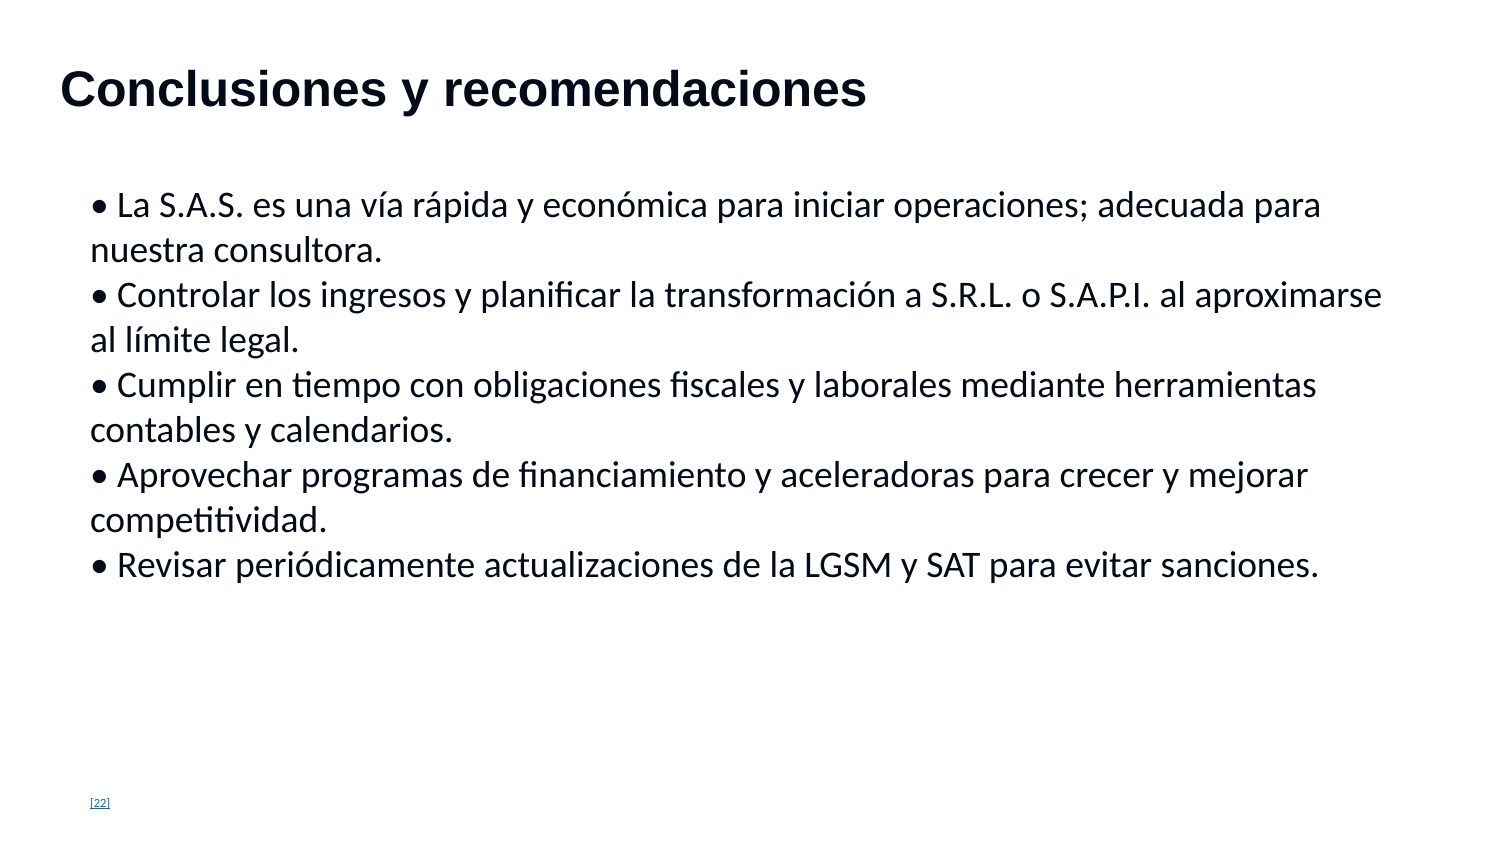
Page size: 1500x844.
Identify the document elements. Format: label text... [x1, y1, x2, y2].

text_box • La S.A.S. es una vía rápida y económica para iniciar operaciones; adecuada para nuestra consultora. • Controlar los ingresos y planificar la transformación a S.R.L. o S.A.P.I. al aproximarse al límite legal. • Cumplir en tiempo con obligaciones fiscales y laborales mediante herramientas contables y calendarios. • Aprovechar programas de financiamiento y aceleradoras para crecer y mejorar competitividad. • Revisar periódicamente actualizaciones de la LGSM y SAT para evitar sanciones. [74, 172, 1425, 783]
text_box [22] [74, 783, 1425, 822]
text_box Conclusiones y recomendaciones [44, 45, 1455, 128]
